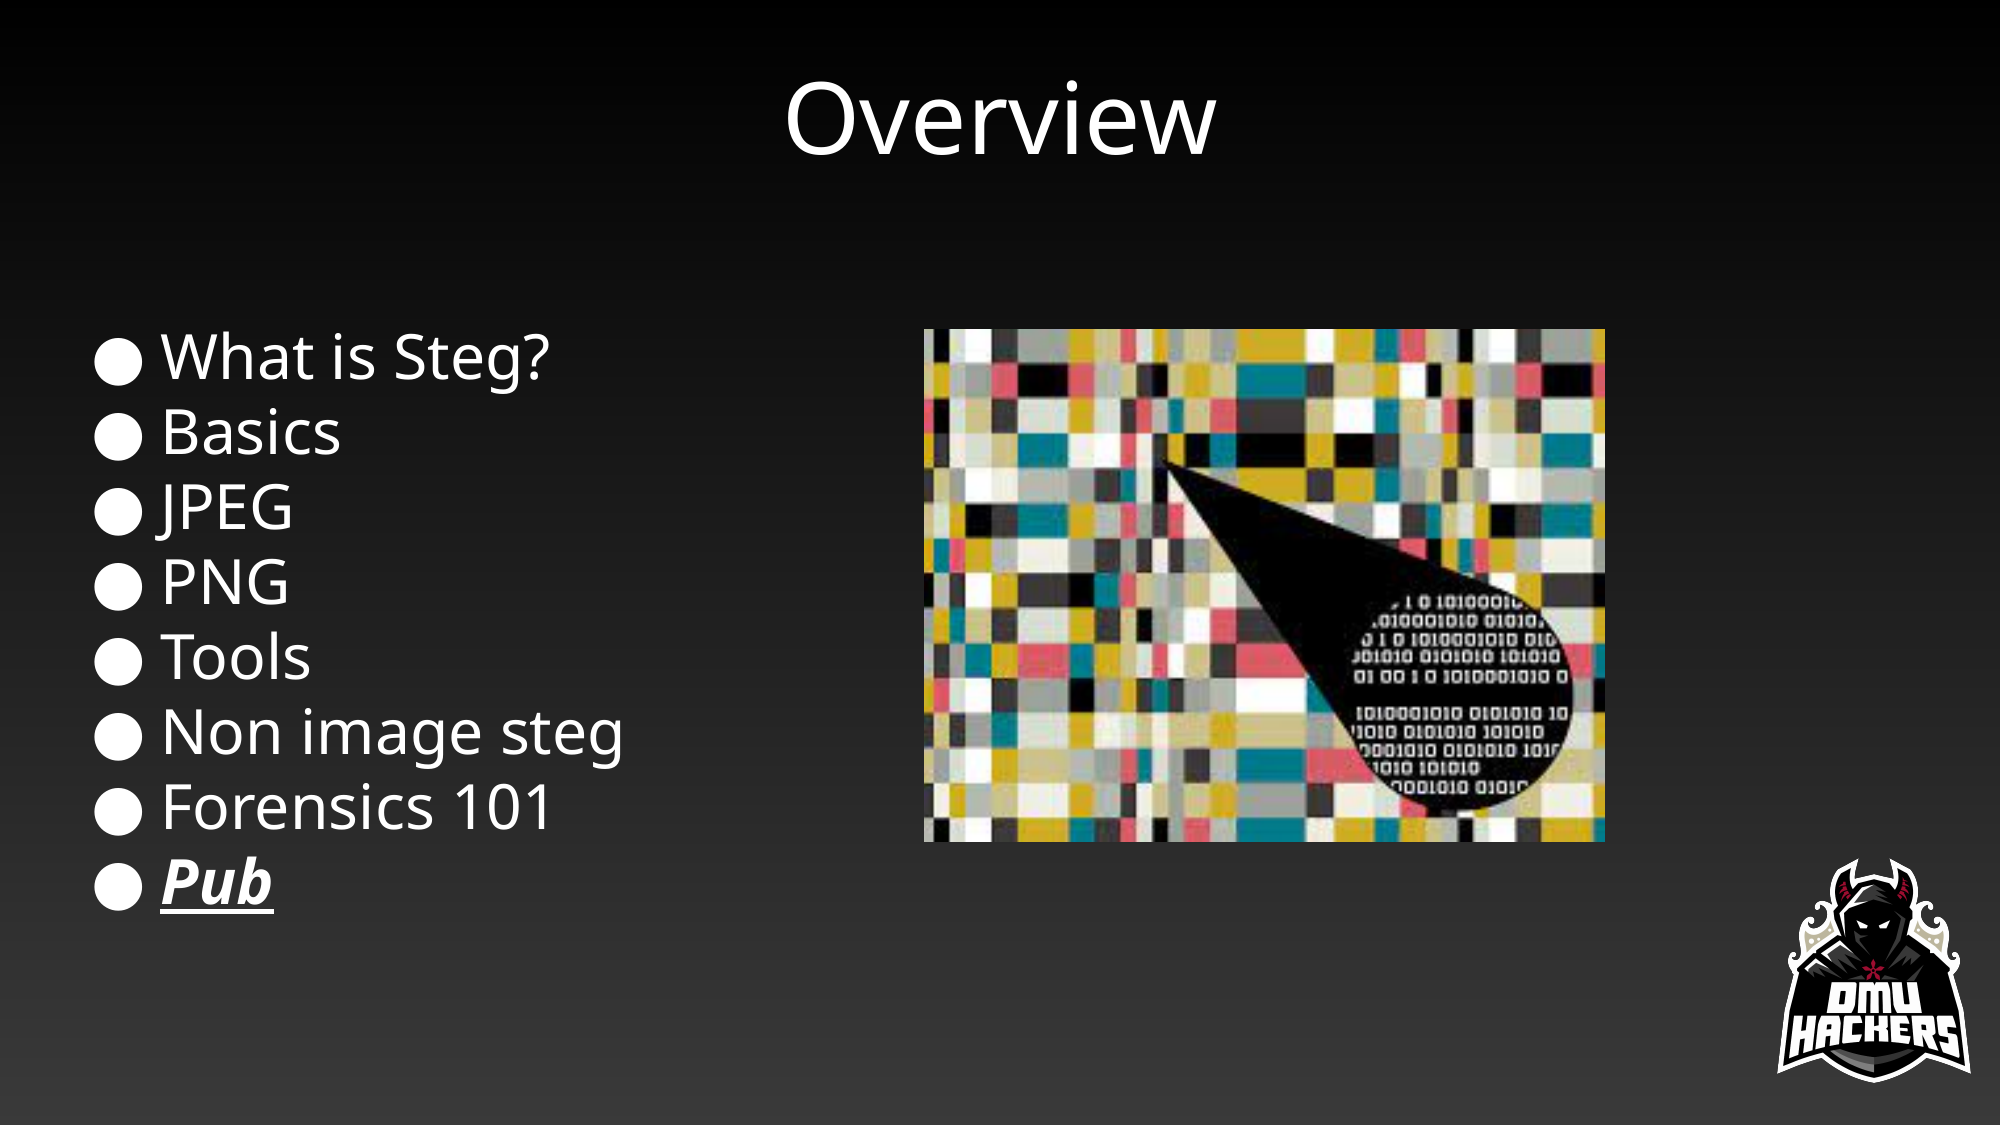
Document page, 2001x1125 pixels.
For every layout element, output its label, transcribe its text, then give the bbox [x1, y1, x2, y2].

picture [924, 328, 1606, 842]
picture [1777, 858, 1971, 1083]
text_box What is Steg? Basics JPEG PNG Tools Non image steg Forensics 101 Pub [70, 227, 1533, 998]
text_box Overview [31, 23, 1969, 206]
